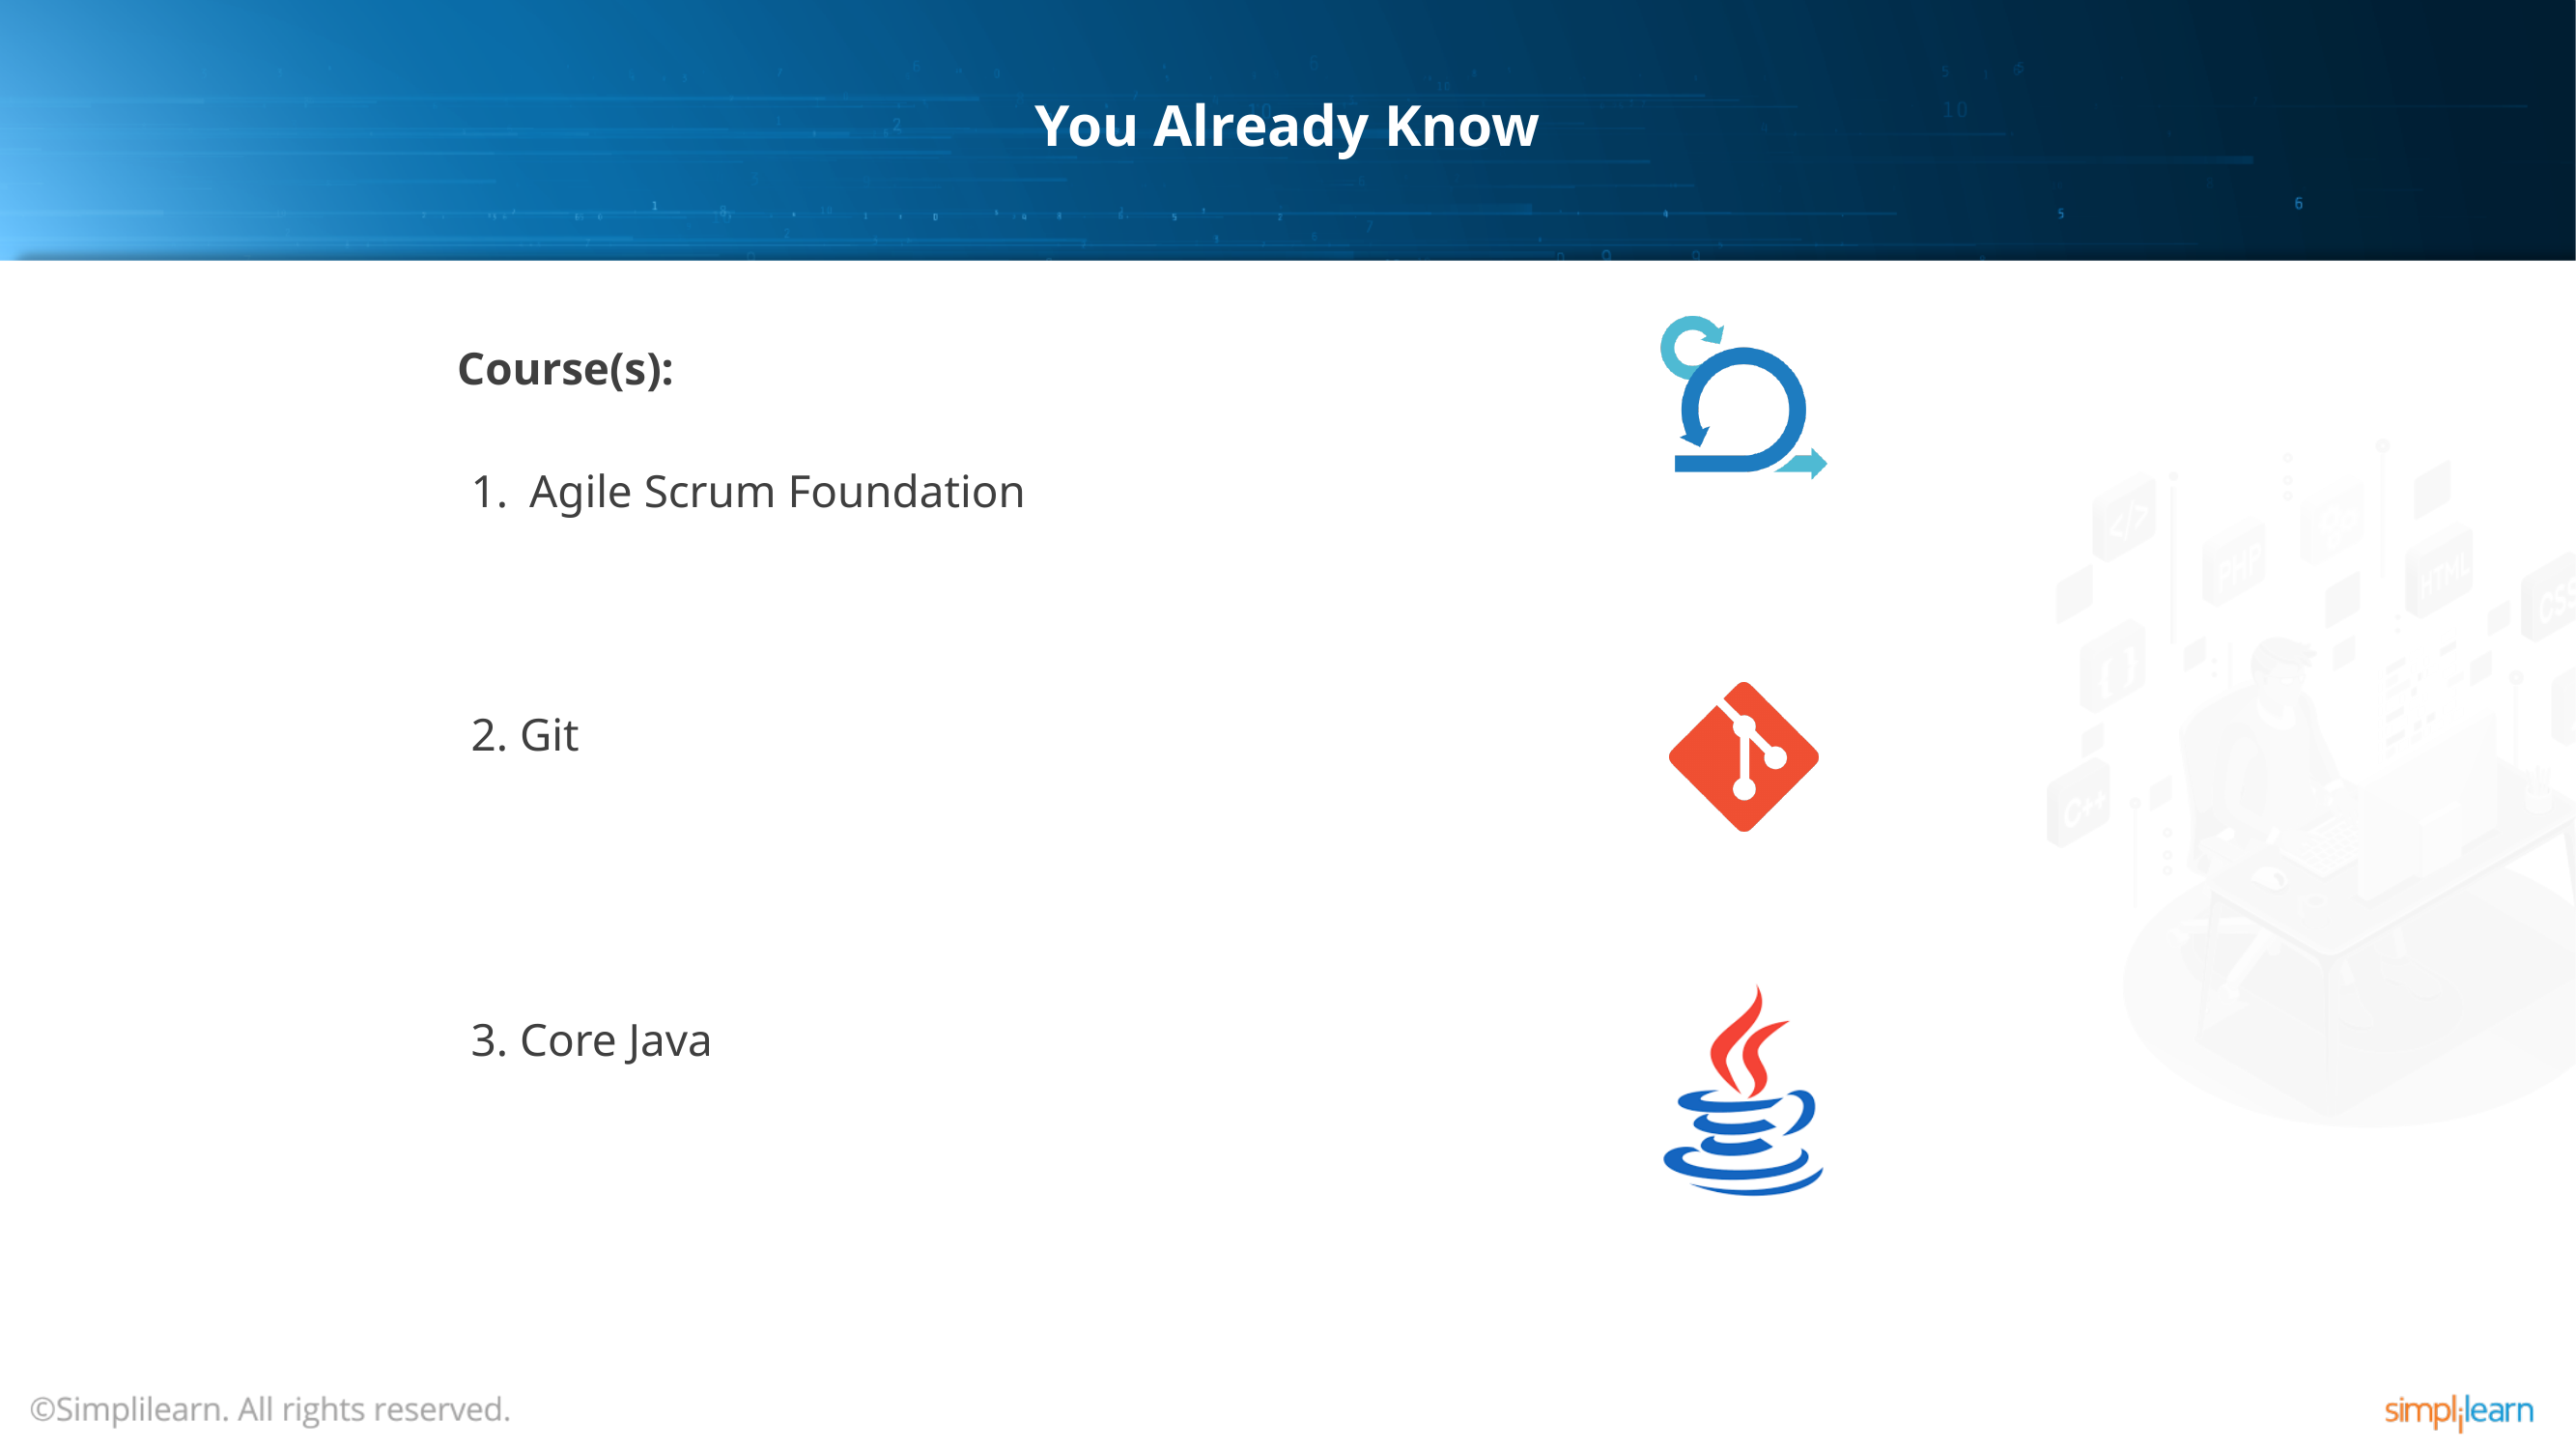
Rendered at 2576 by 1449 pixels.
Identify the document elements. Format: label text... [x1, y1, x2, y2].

text_box Course(s): Agile Scrum Foundation 2. Git 3. Core Java [442, 326, 1134, 1123]
picture [0, 0, 2576, 1449]
